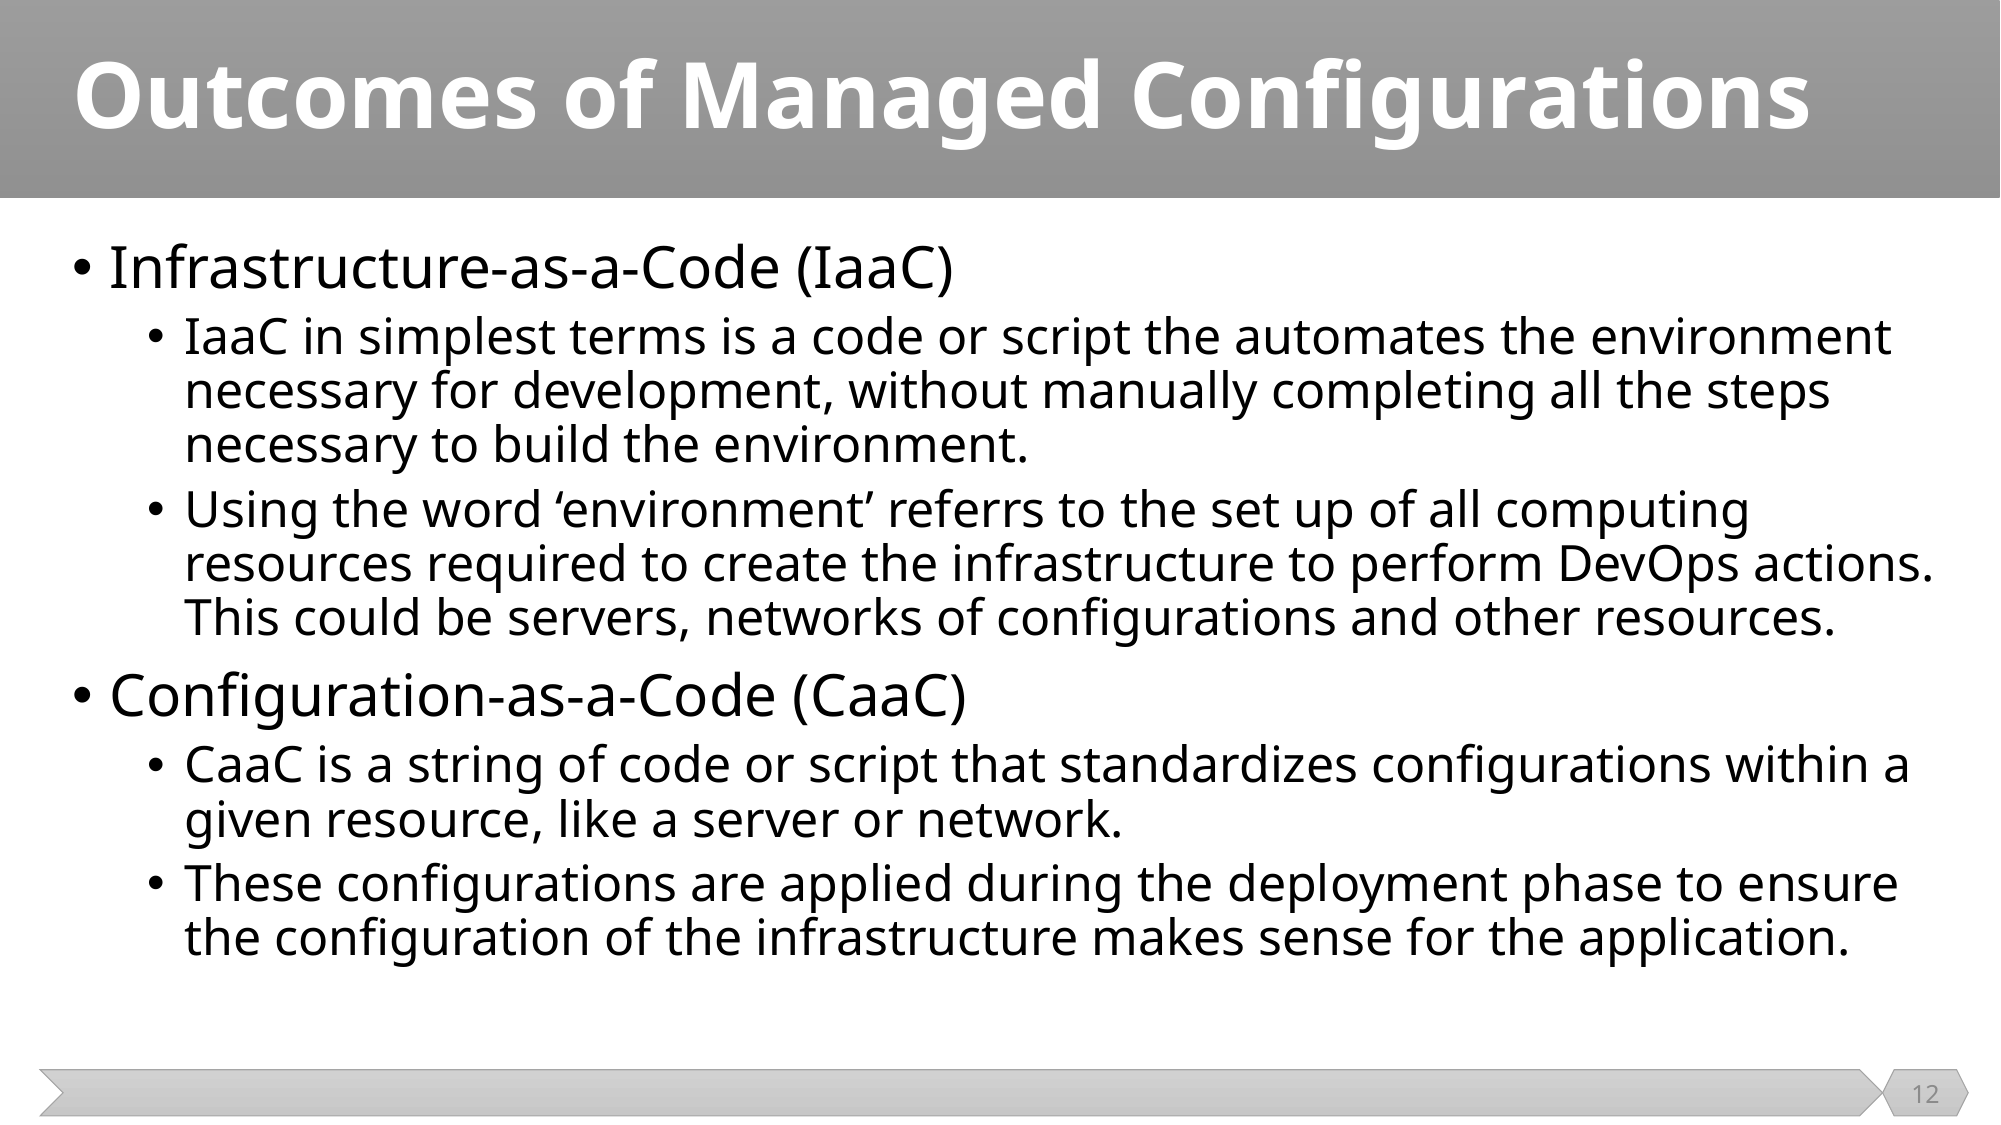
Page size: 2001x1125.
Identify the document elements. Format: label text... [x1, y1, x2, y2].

title Outcomes of Managed Configurations [56, 0, 1969, 199]
list Infrastructure-as-a-Code (IaaC) IaaC in simplest terms is a code or script the automates the environment necessary for development, without manually completing all the steps necessary to build the environment. Using the word ‘environment’ referrs to the set up of all computing resources required to create the infrastructure to perform DevOps actions. This could be servers, networks of configurations and other resources. Configuration-as-a-Code (CaaC) CaaC is a string of code or script that standardizes configurations within a given resource, like a server or network. These configurations are applied during the deployment phase to ensure the configuration of the infrastructure makes sense for the application. [56, 230, 1969, 1010]
slide_number 12 [1882, 1065, 1969, 1125]
